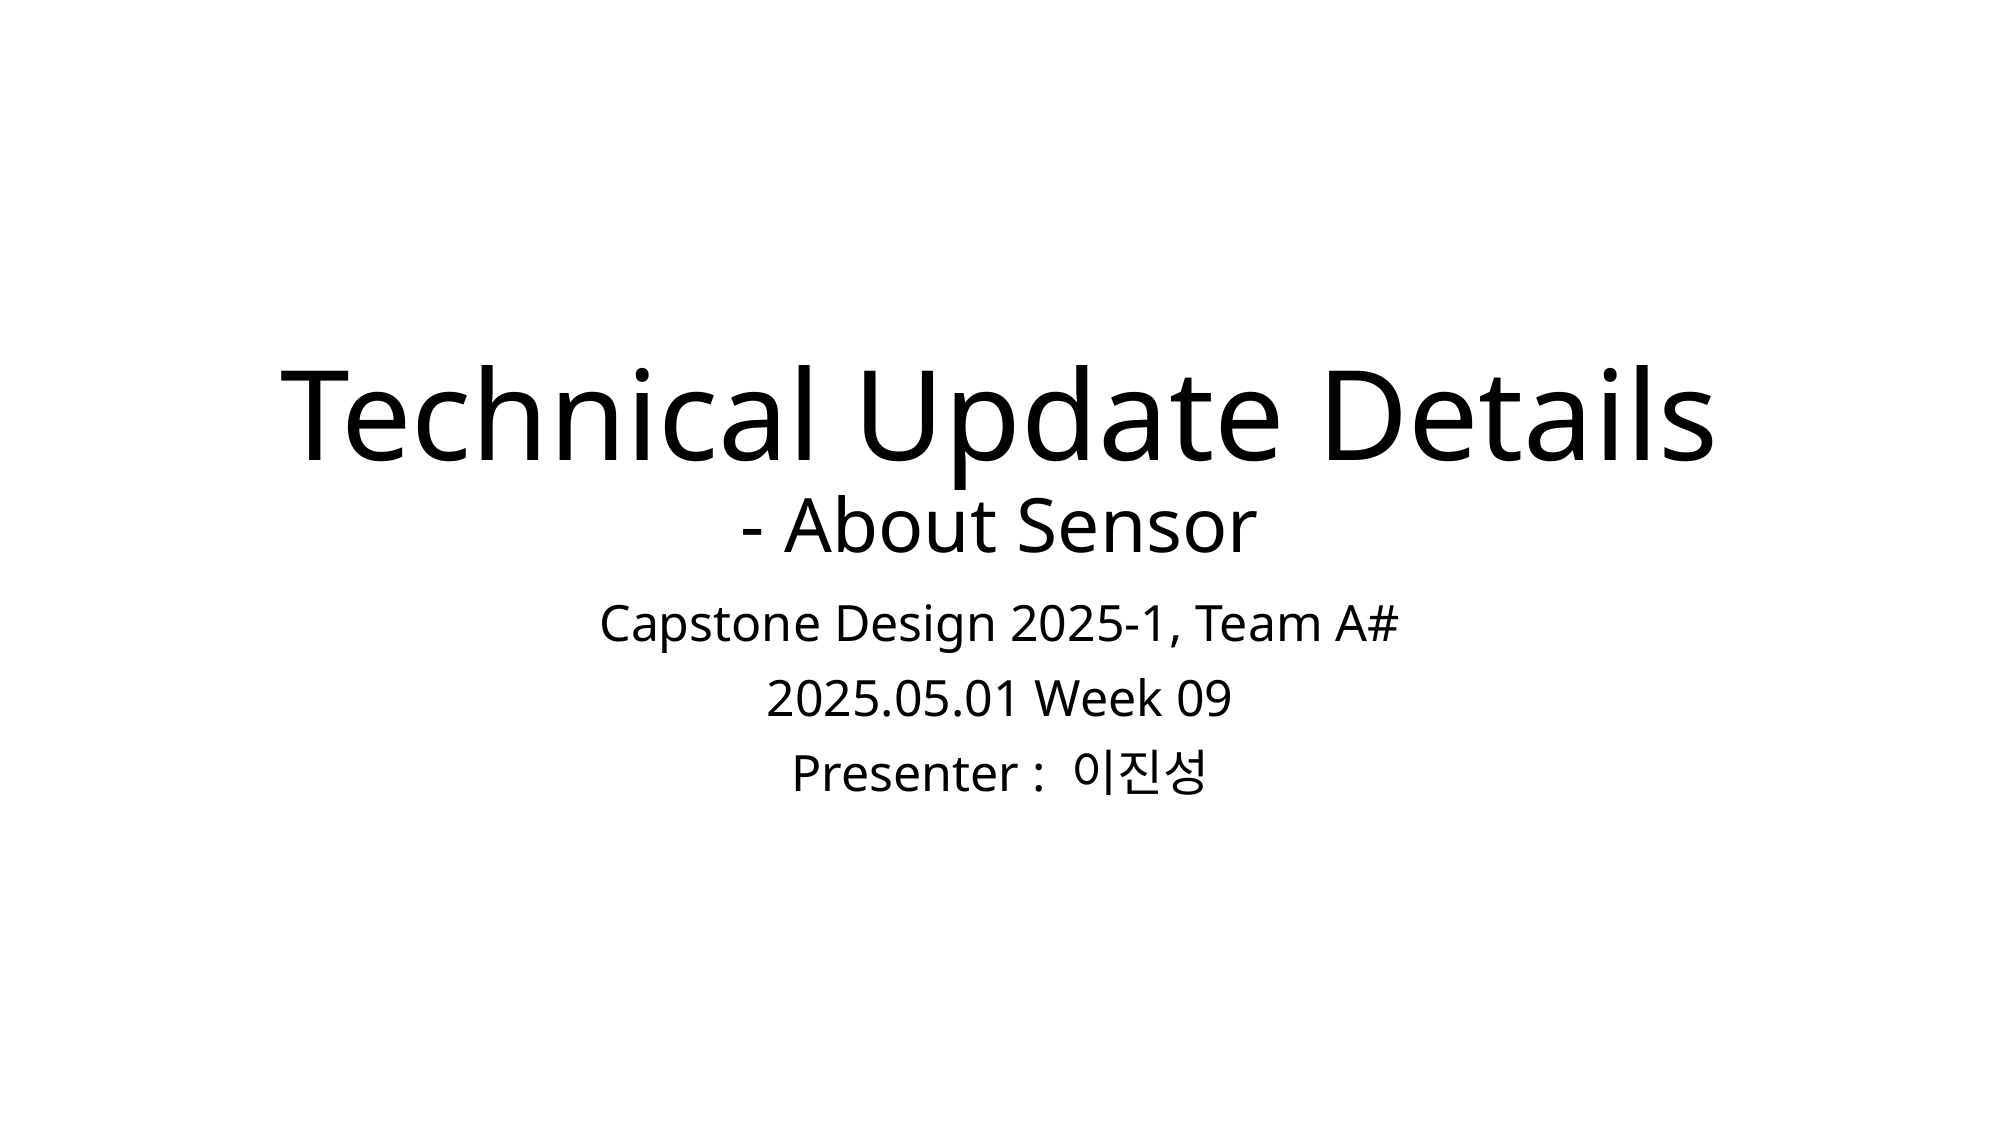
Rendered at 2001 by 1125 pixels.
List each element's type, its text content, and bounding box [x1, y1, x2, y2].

subtitle Capstone Design 2025-1, Team A# 2025.05.01 Week 09 Presenter : 이진성 [249, 590, 1750, 863]
title Technical Update Details - About Sensor [249, 184, 1750, 576]
